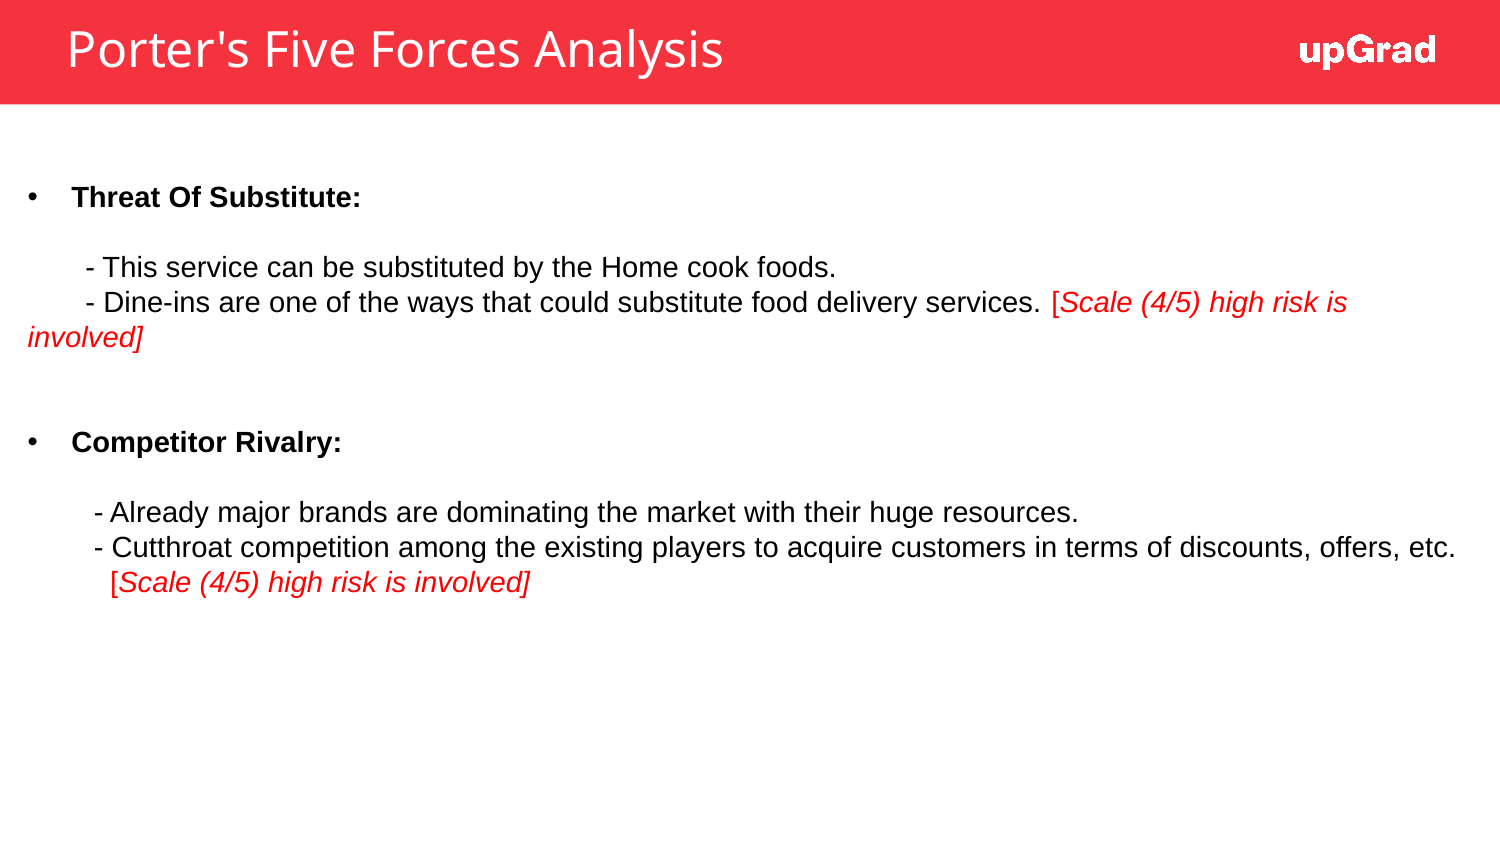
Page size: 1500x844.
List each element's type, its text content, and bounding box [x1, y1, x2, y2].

title Porter's Five Forces Analysis [51, 20, 750, 83]
picture [1300, 34, 1435, 70]
text_box Threat Of Substitute: - This service can be substituted by the Home cook foods. - Dine-ins are one of the ways that could substitute food delivery services. [Scale (4/5) high risk is involved] Competitor Rivalry: - Already major brands are dominating the market with their huge resources. - Cutthroat competition among the existing players to acquire customers in terms of discounts, offers, etc. [Scale (4/5) high risk is involved] [12, 128, 1480, 824]
